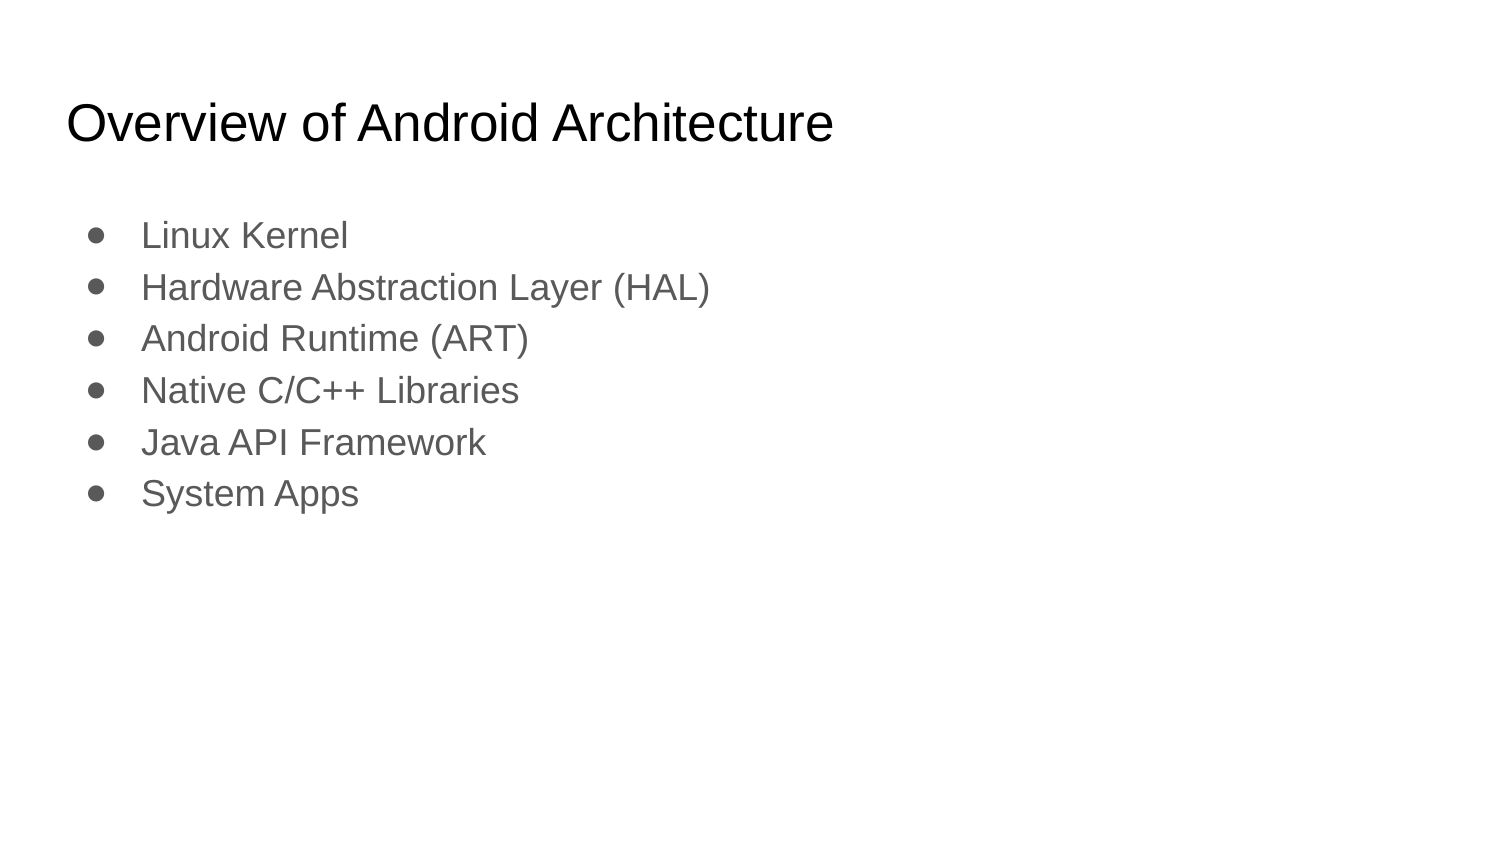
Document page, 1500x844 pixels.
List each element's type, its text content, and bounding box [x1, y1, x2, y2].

title Overview of Android Architecture [51, 72, 1449, 167]
list Linux Kernel Hardware Abstraction Layer (HAL) Android Runtime (ART) Native C/C++ Libraries Java API Framework System Apps [51, 189, 1449, 750]
